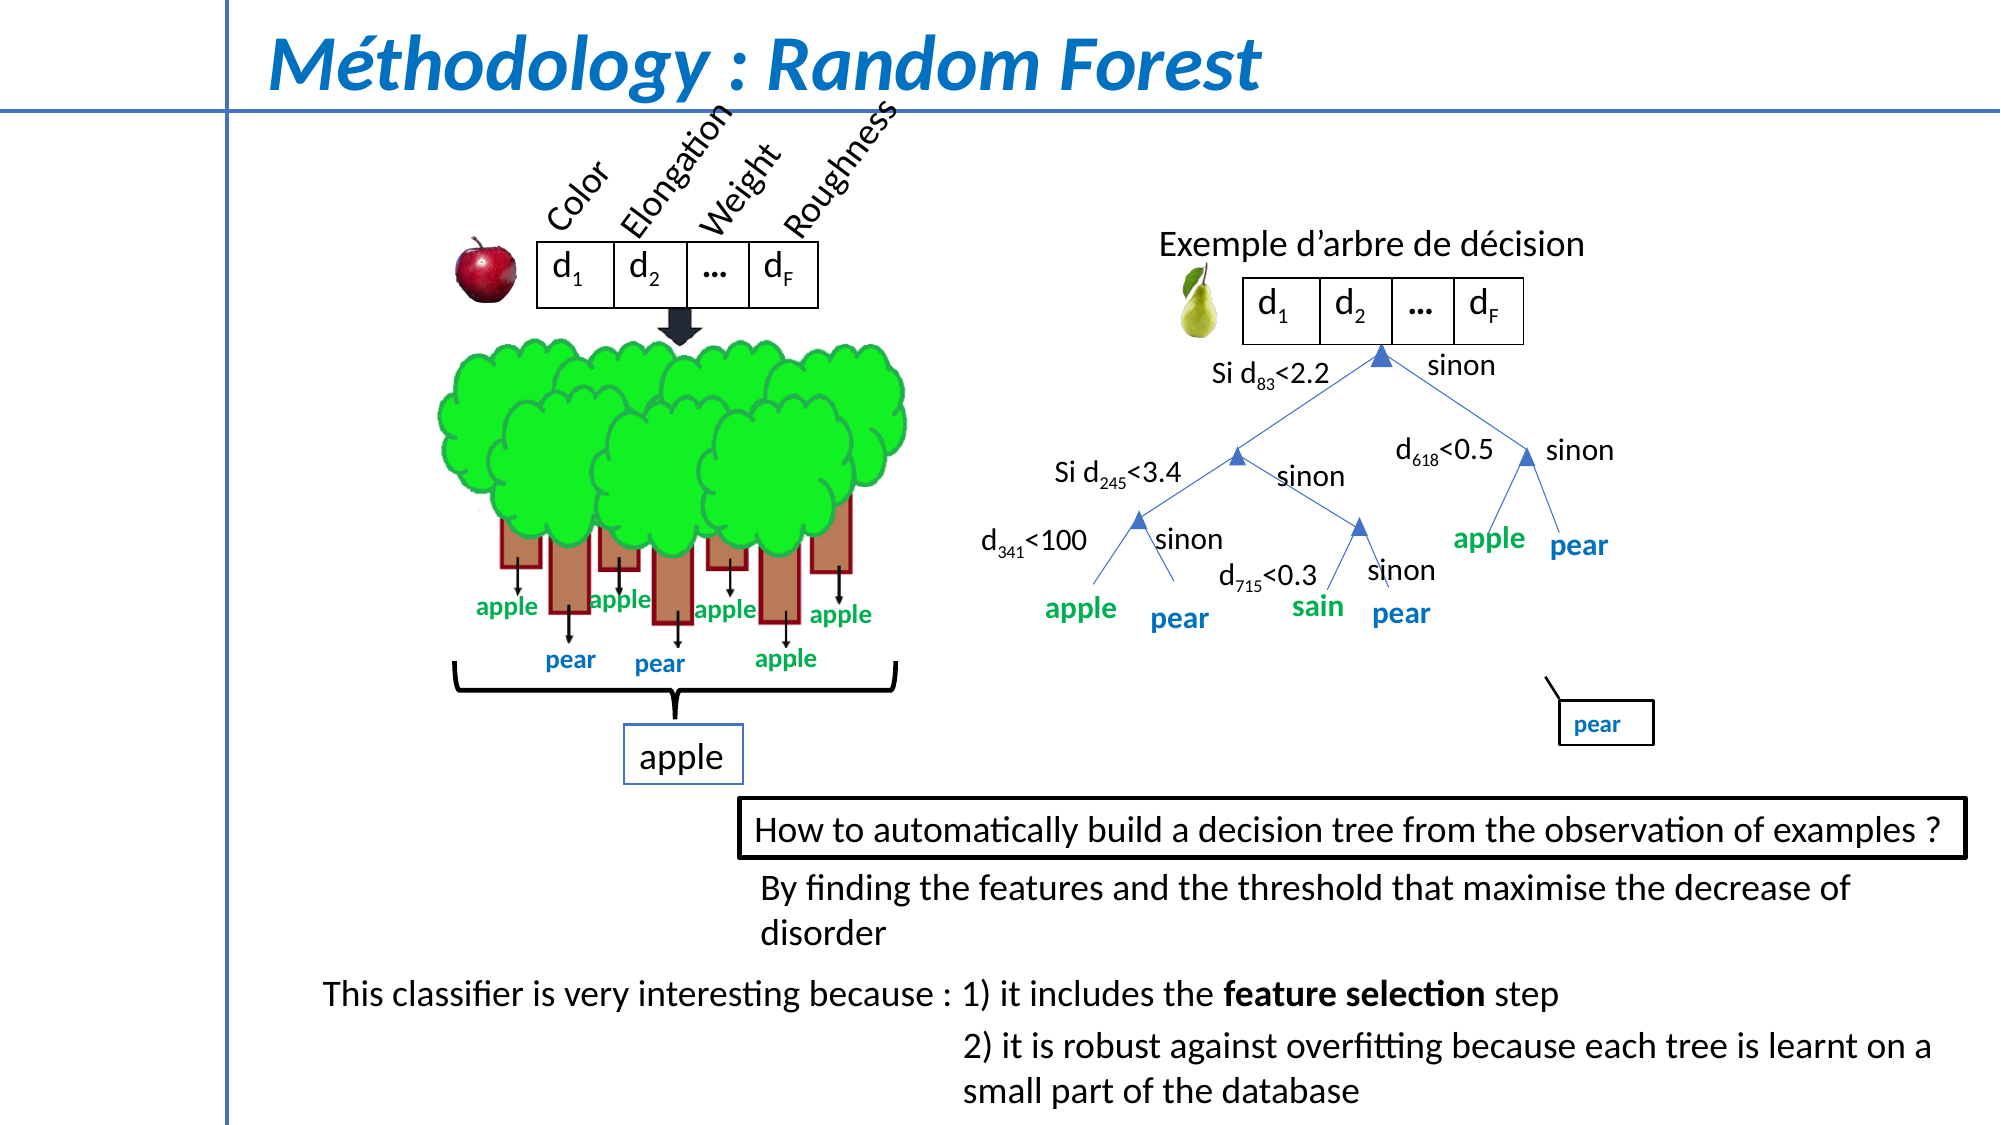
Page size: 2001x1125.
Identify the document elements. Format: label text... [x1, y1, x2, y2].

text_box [461, 573, 890, 713]
text_box 2) it is robust against overfitting because each tree is learnt on a small part of the database [948, 1013, 1961, 1119]
text_box apple [623, 723, 744, 785]
text_box [455, 681, 461, 691]
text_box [425, 279, 911, 681]
table_header d1 [538, 243, 613, 279]
picture [455, 236, 517, 303]
table_header dF [750, 243, 817, 279]
table_header dF [1455, 279, 1523, 336]
text_box Exemple d’arbre de décision [1144, 211, 1610, 272]
text_box pear [1559, 700, 1654, 746]
table_header d2 [615, 243, 686, 279]
text_box Color [517, 132, 634, 257]
table_header … [688, 243, 748, 279]
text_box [966, 336, 1696, 644]
table_header d1 [1244, 279, 1319, 336]
table_header … [1393, 279, 1453, 336]
text_box Roughness [756, 70, 921, 263]
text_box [1545, 676, 1560, 699]
text_box Elongation [593, 73, 756, 263]
picture [1165, 258, 1236, 338]
text_box This classifier is very interesting because : 1) it includes the feature selection step [307, 961, 1966, 1022]
text_box Weight [672, 115, 804, 263]
table_header d2 [1321, 279, 1391, 336]
text_box How to automatically build a decision tree from the observation of examples ? [739, 797, 1966, 858]
list Méthodology : Random Forest [252, 15, 1876, 111]
text_box [890, 681, 895, 691]
